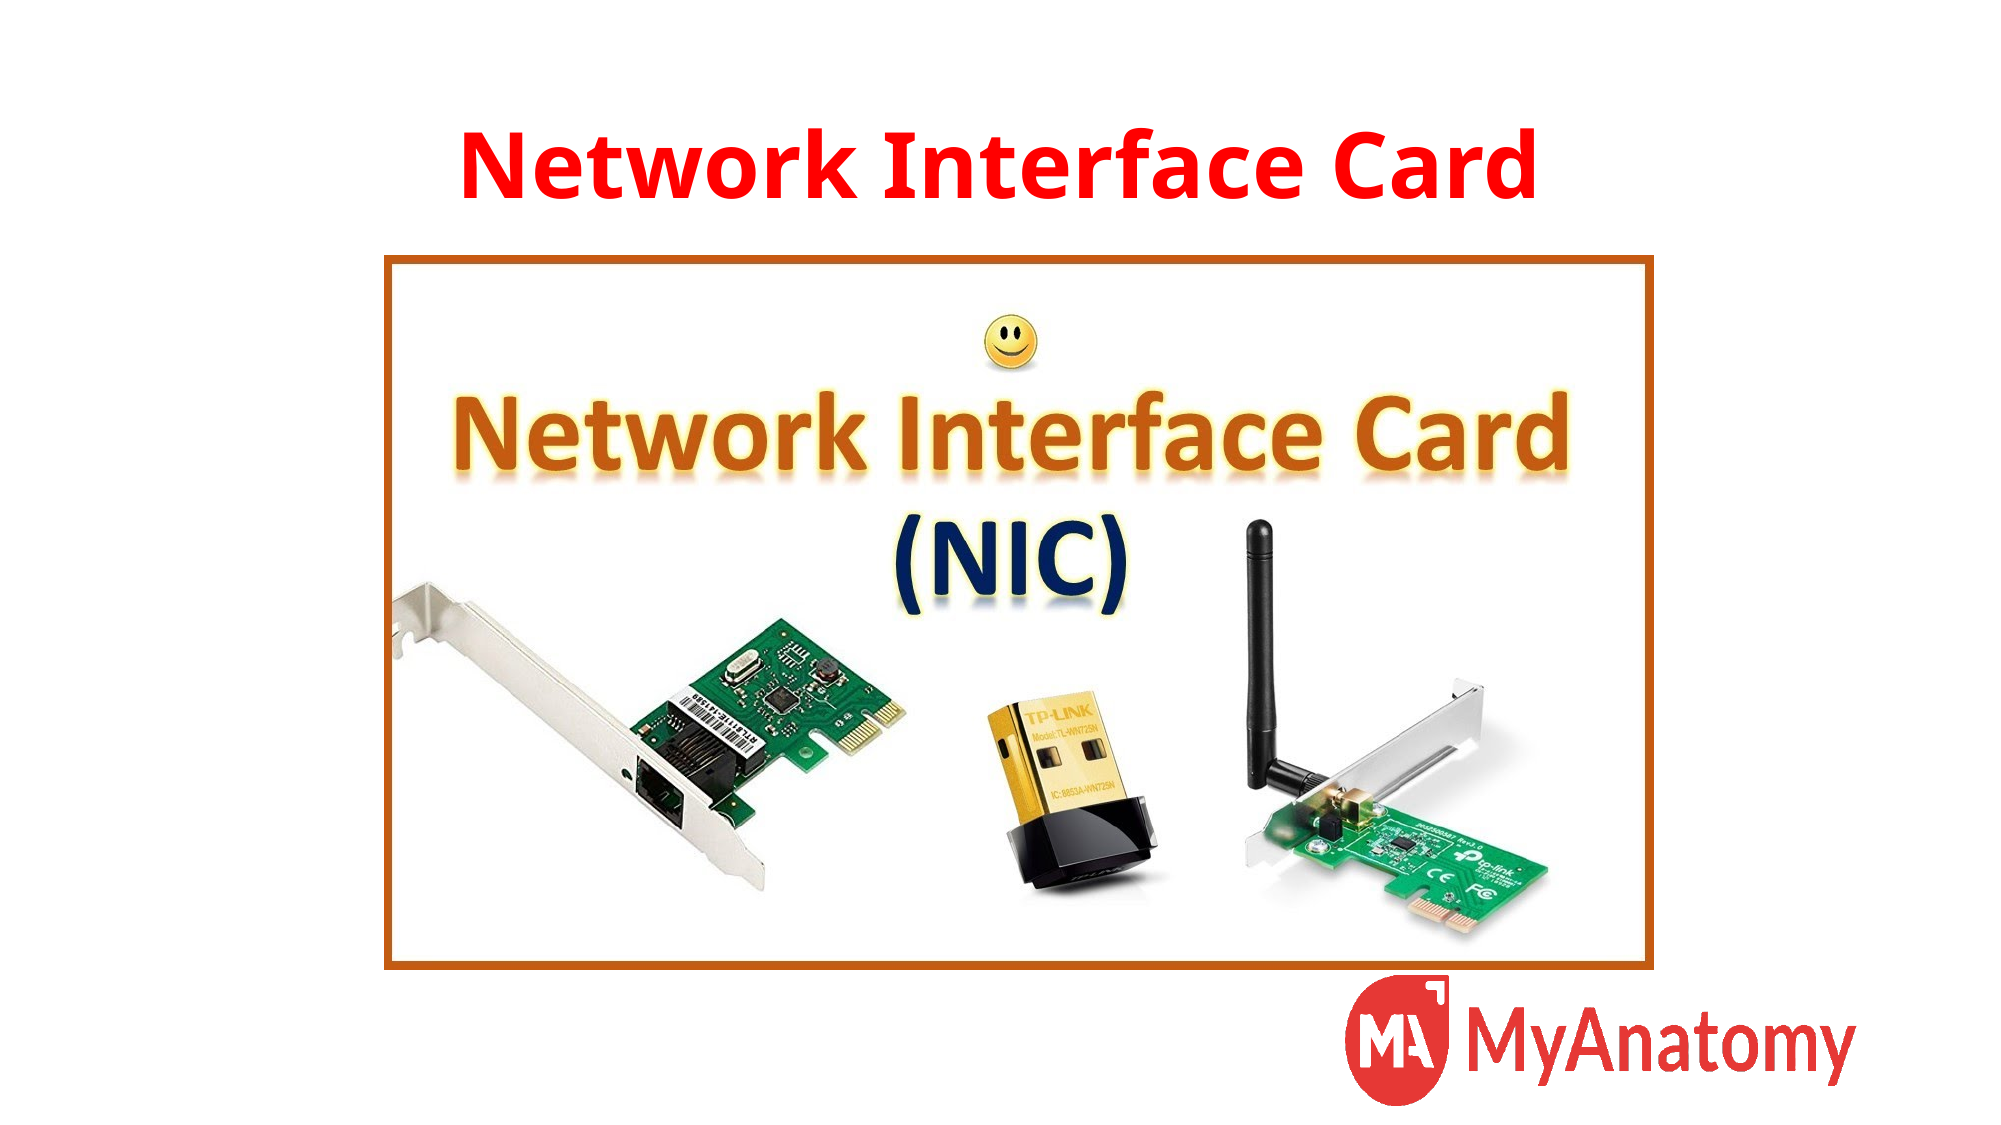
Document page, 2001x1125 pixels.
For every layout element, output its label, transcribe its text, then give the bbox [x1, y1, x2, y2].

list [384, 255, 1654, 970]
picture [1337, 932, 1863, 1125]
title Network Interface Card [137, 59, 1863, 278]
